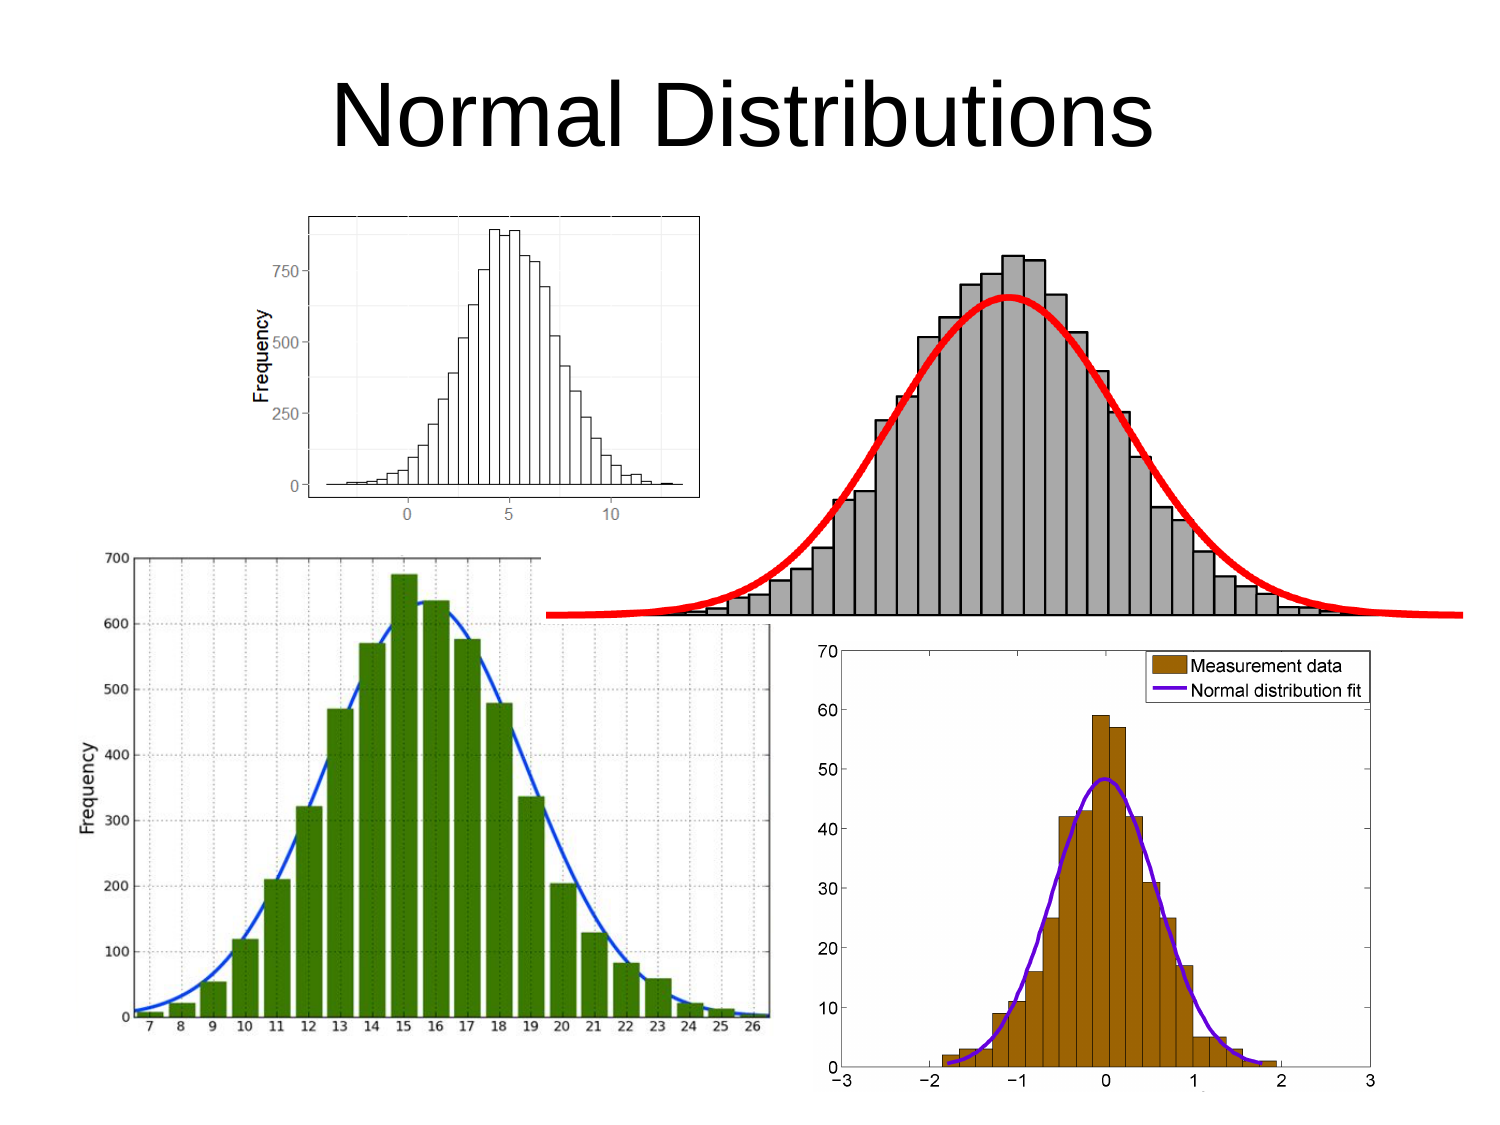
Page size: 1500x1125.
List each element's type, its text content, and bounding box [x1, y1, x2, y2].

title Normal Distributions [75, 24, 1413, 195]
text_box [74, 213, 1467, 1092]
